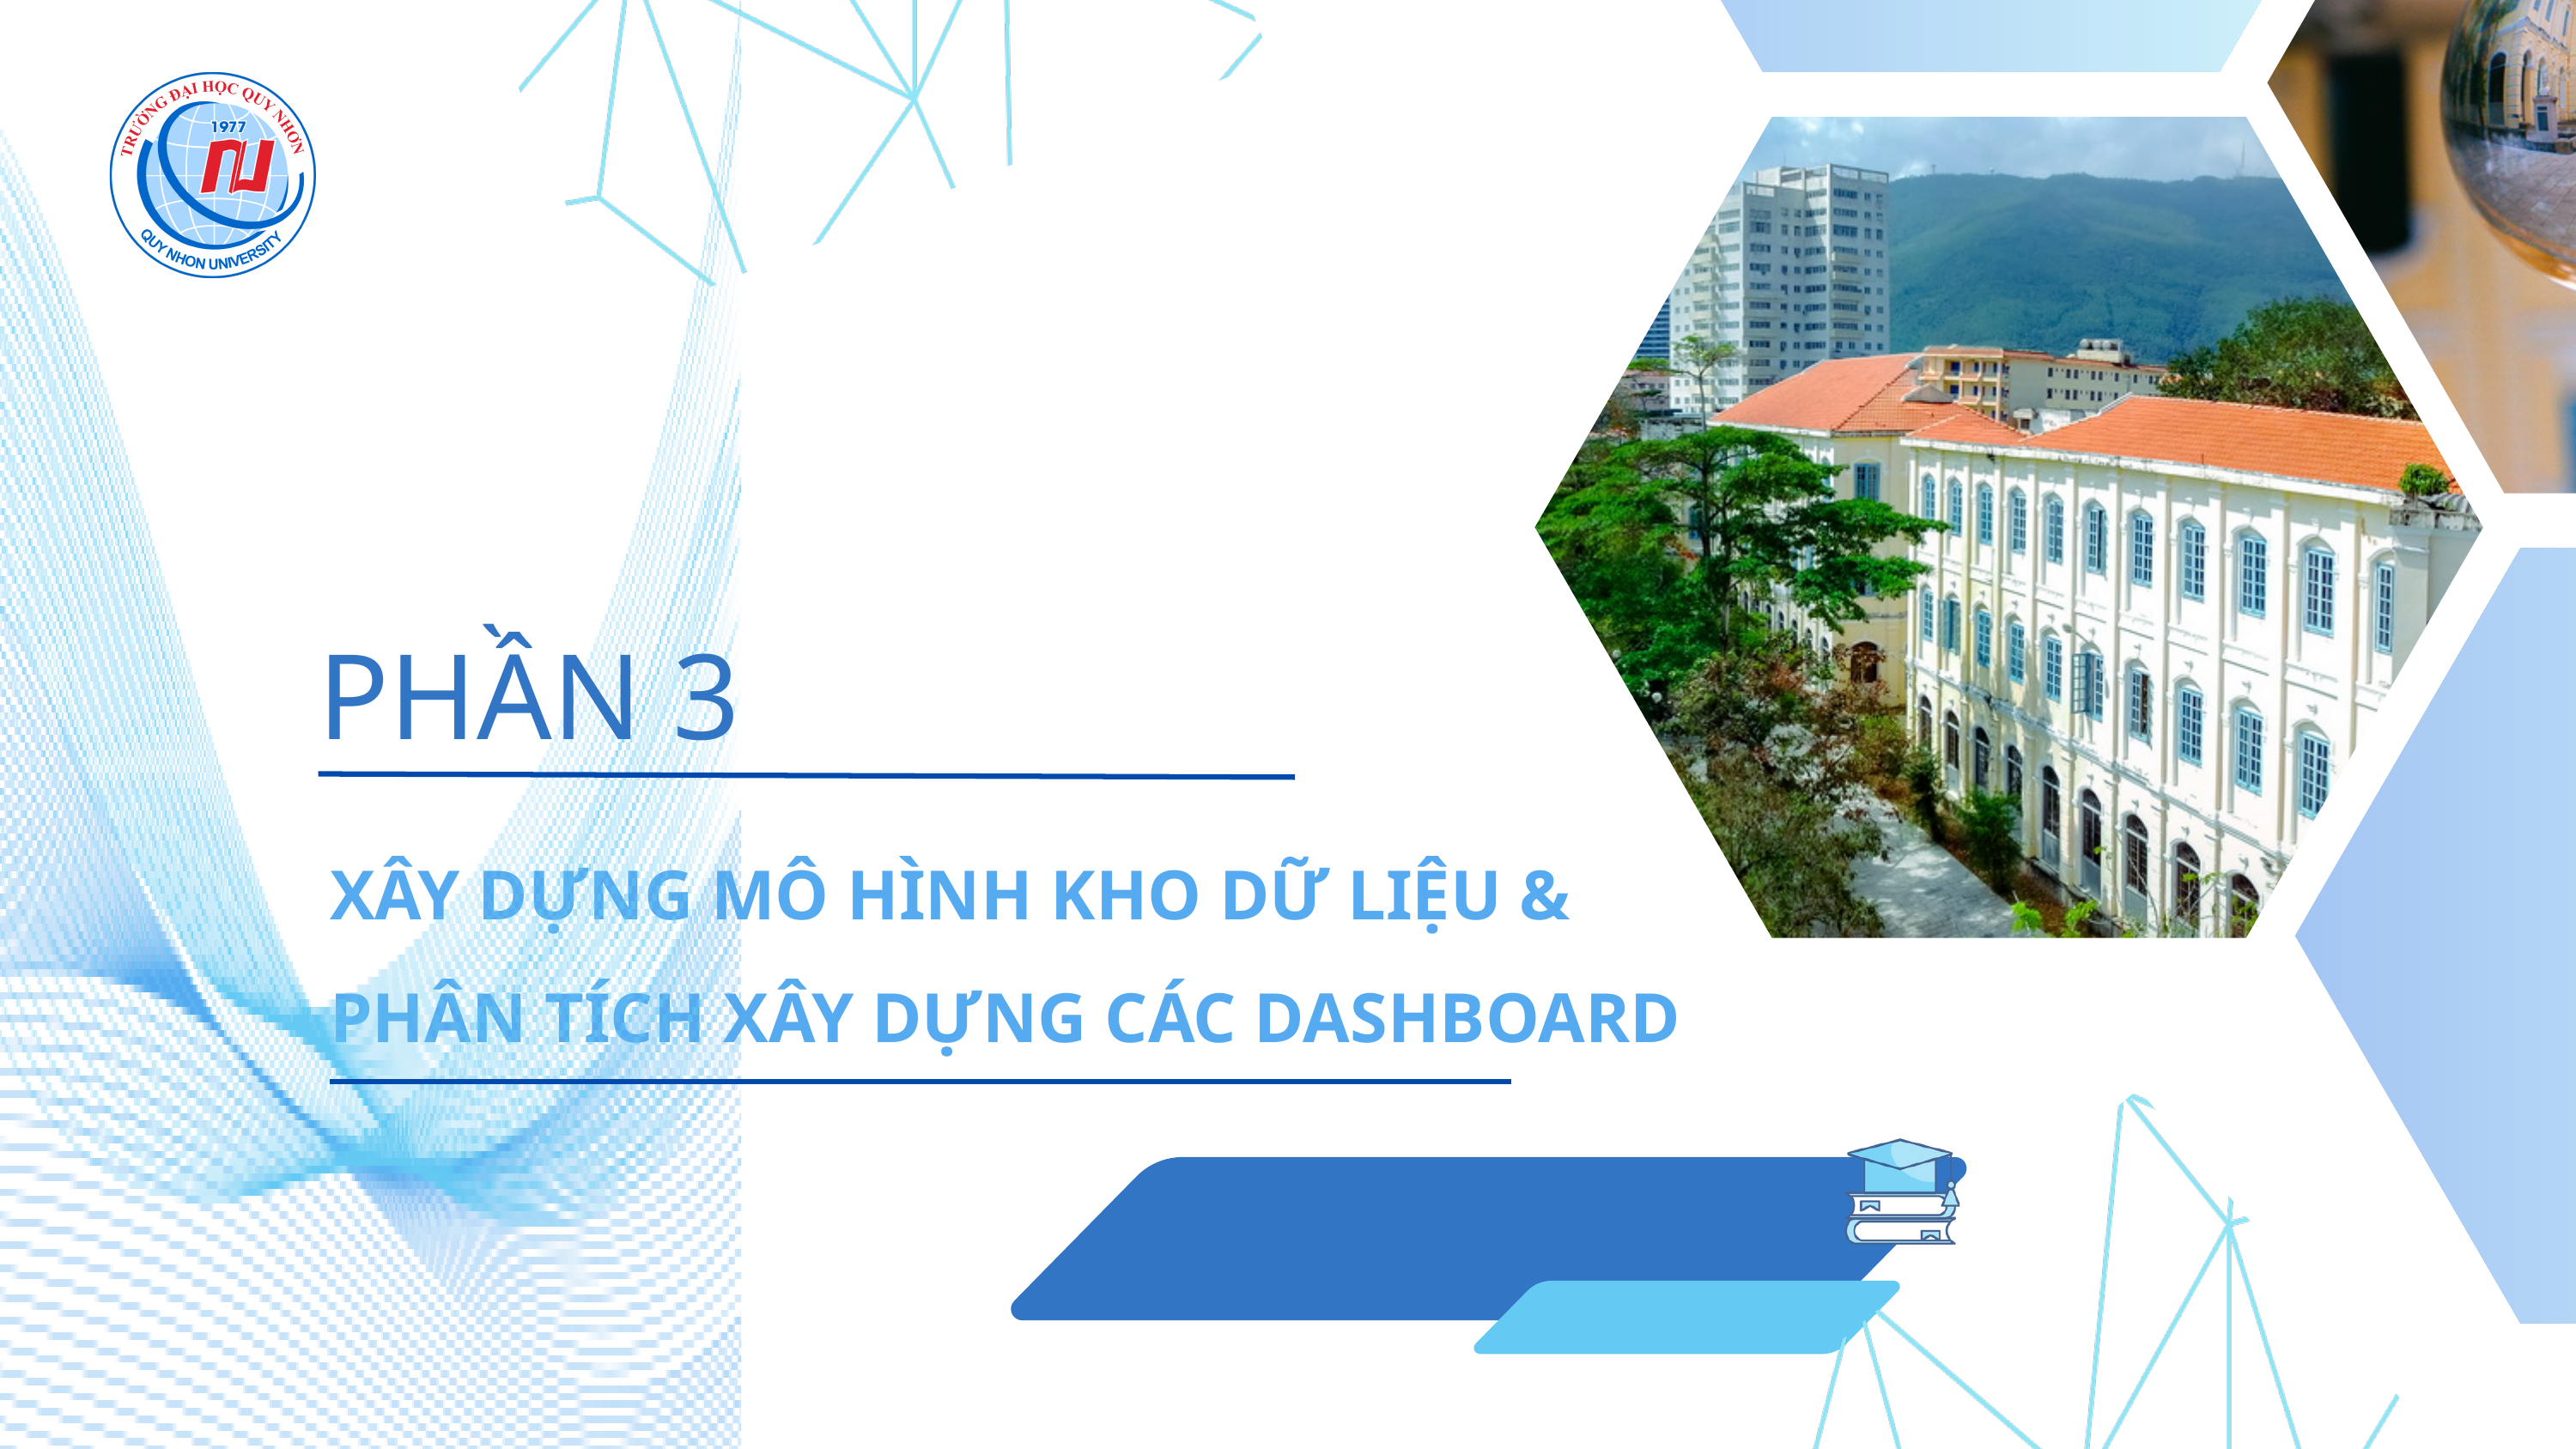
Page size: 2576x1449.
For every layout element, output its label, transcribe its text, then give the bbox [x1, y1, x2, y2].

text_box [2267, 0, 2576, 494]
text_box [1844, 1138, 1960, 1156]
text_box [1713, 1088, 2444, 1449]
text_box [1534, 0, 2448, 72]
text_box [2294, 548, 2576, 1324]
text_box [0, 0, 742, 1449]
text_box PHẦN 3 [318, 562, 819, 763]
text_box XÂY DỰNG MÔ HÌNH KHO DỮ LIỆU & PHÂN TÍCH XÂY DỰNG CÁC DASHBOARD [742, 810, 1690, 1103]
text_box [318, 773, 1296, 778]
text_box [1534, 117, 2483, 938]
picture [107, 70, 319, 282]
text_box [994, 1156, 1983, 1355]
text_box [483, 0, 1272, 326]
